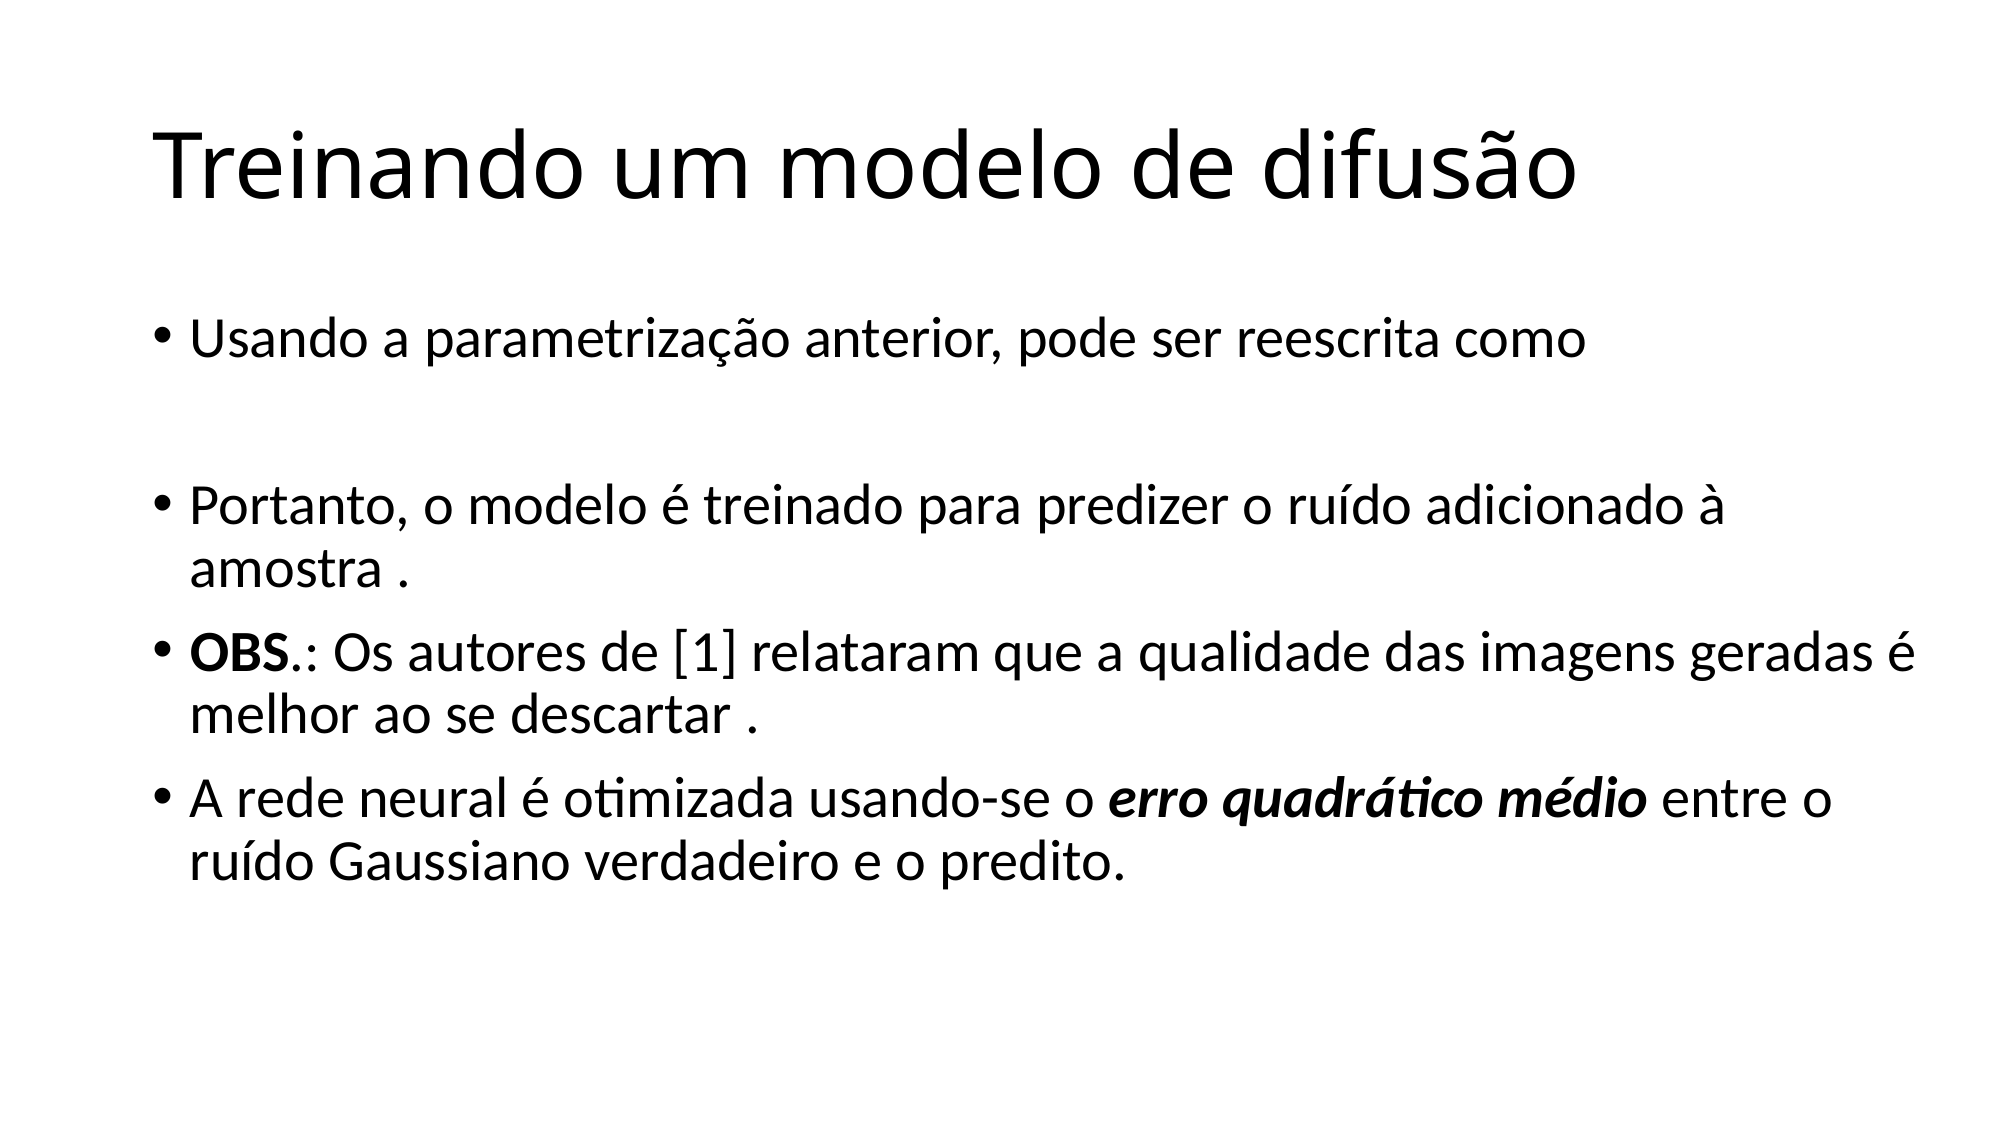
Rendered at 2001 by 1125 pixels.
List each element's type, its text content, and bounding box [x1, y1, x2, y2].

title Treinando um modelo de difusão [137, 59, 1863, 278]
